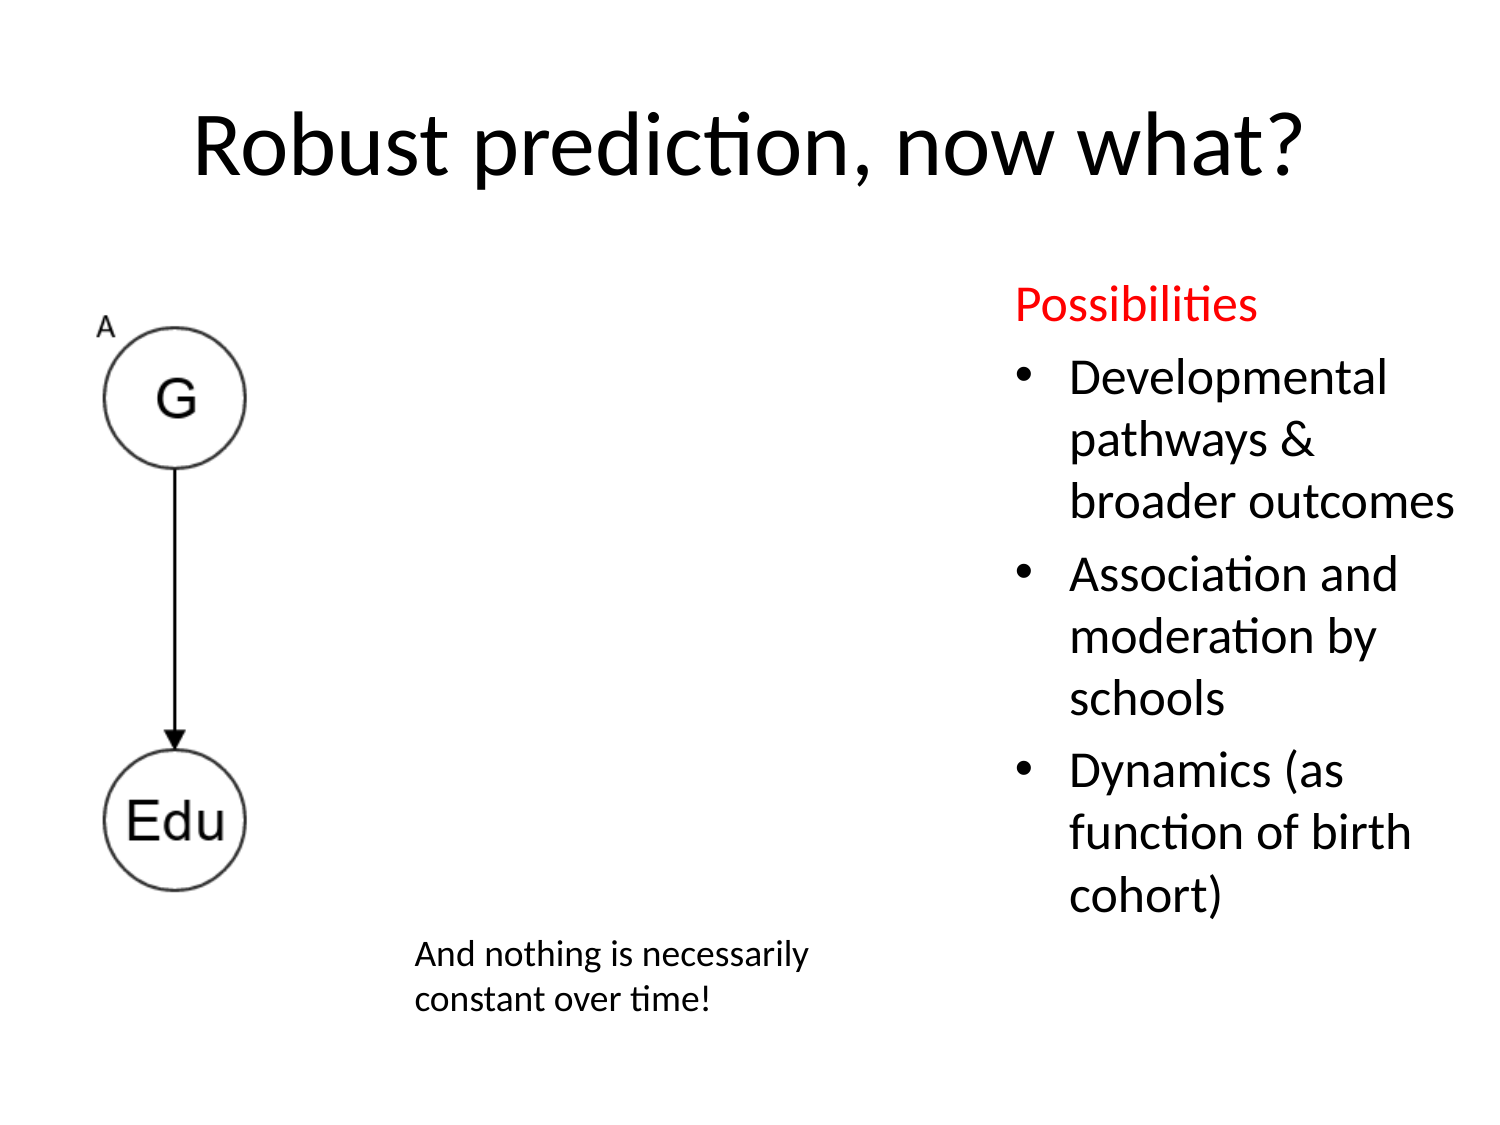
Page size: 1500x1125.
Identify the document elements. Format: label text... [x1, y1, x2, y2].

title Robust prediction, now what? [75, 45, 1425, 233]
picture [0, 202, 975, 923]
list Possibilities Developmental pathways & broader outcomes Association and moderation by schools Dynamics (as function of birth cohort) [999, 262, 1475, 1000]
text_box And nothing is necessarily constant over time! [399, 931, 838, 1027]
